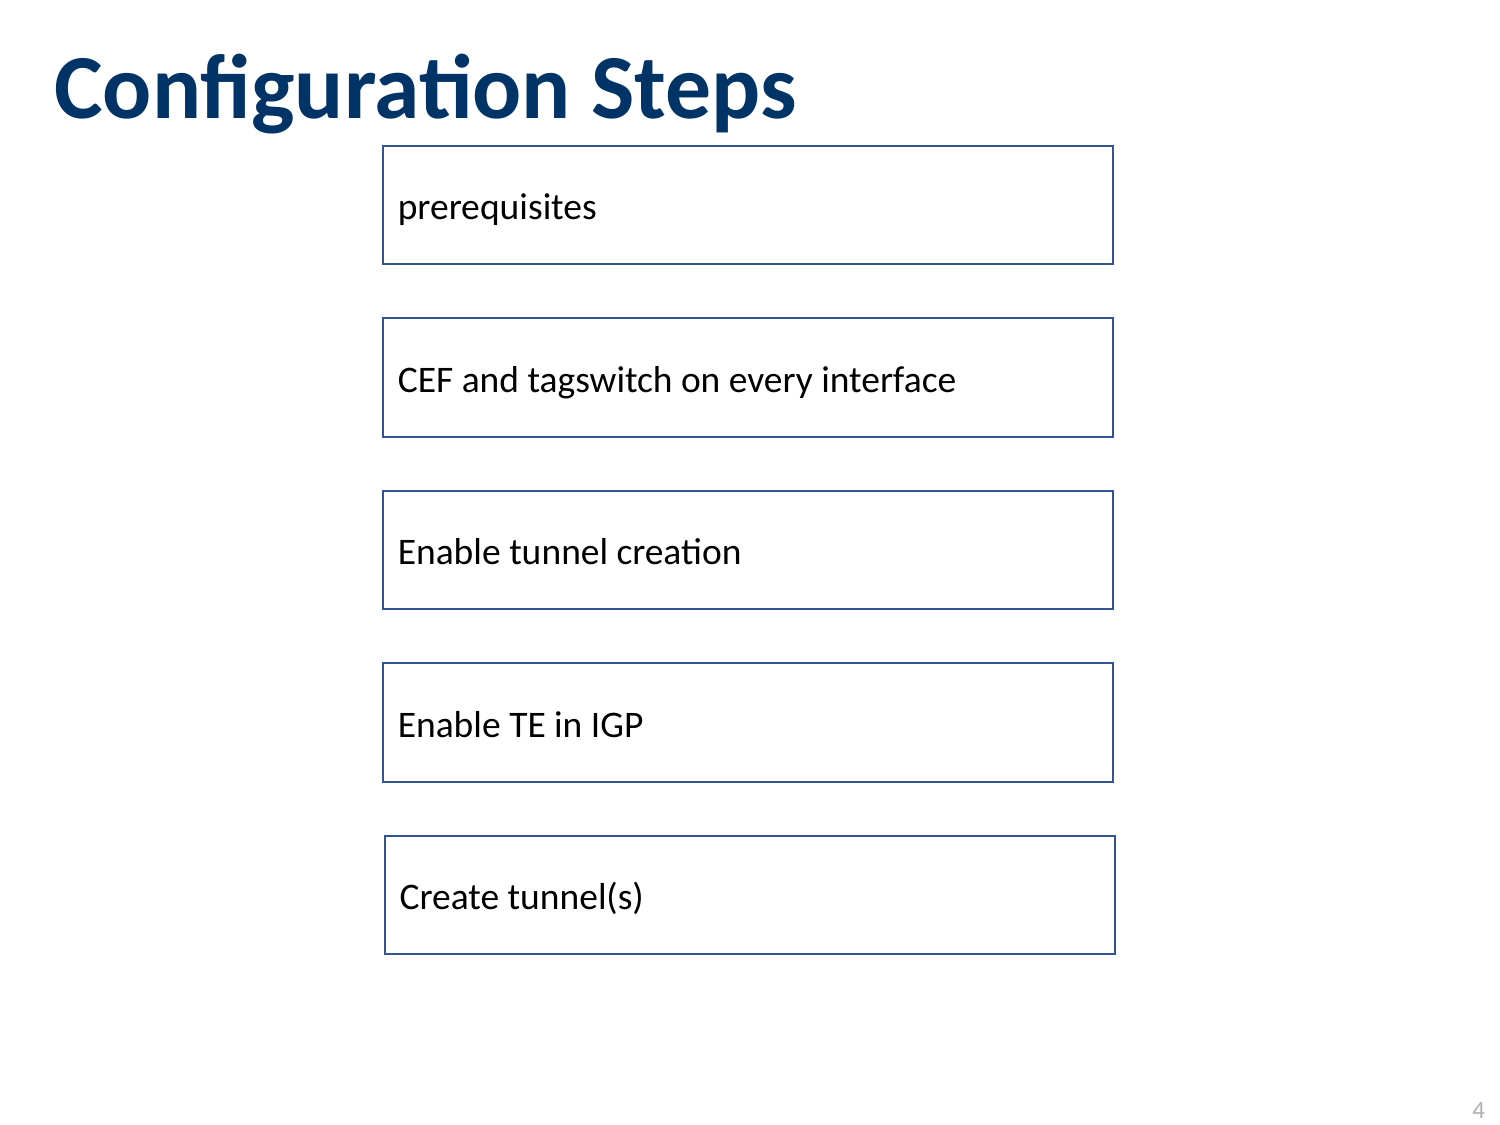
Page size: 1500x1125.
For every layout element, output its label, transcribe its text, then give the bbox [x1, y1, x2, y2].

title Configuration Steps [39, 27, 1268, 146]
text_box Enable tunnel creation [382, 490, 1114, 610]
text_box Create tunnel(s) [384, 835, 1116, 955]
text_box prerequisites [382, 145, 1114, 265]
text_box CEF and tagswitch on every interface [382, 317, 1114, 438]
text_box Enable TE in IGP [382, 662, 1114, 783]
slide_number 4 [1368, 1092, 1500, 1125]
